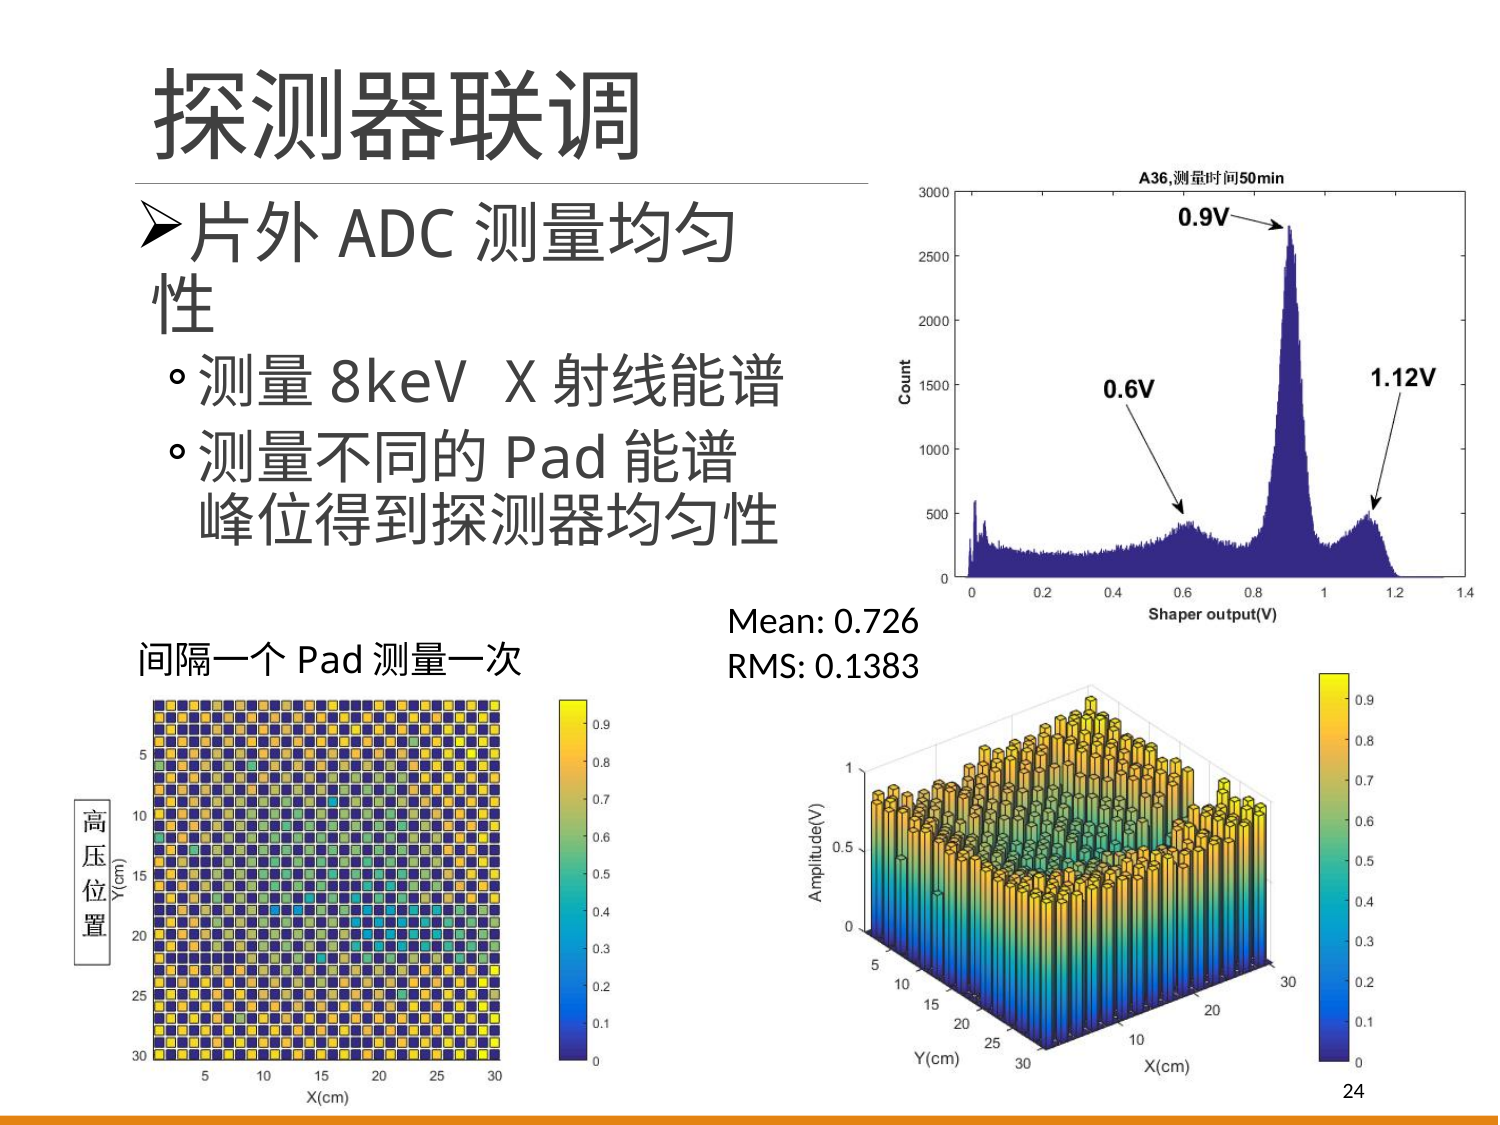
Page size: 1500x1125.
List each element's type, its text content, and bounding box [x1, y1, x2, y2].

text_box 间隔一个Pad测量一次 [122, 628, 538, 688]
picture [867, 155, 1478, 629]
list 片外ADC测量均匀性 测量8keV X射线能谱 测量不同的Pad能谱峰位得到探测器均匀性 [135, 192, 796, 1048]
slide_number 24 [1218, 1091, 1380, 1120]
title 探测器联调 [135, 47, 1373, 181]
picture [795, 668, 1387, 1084]
picture [73, 694, 620, 1110]
